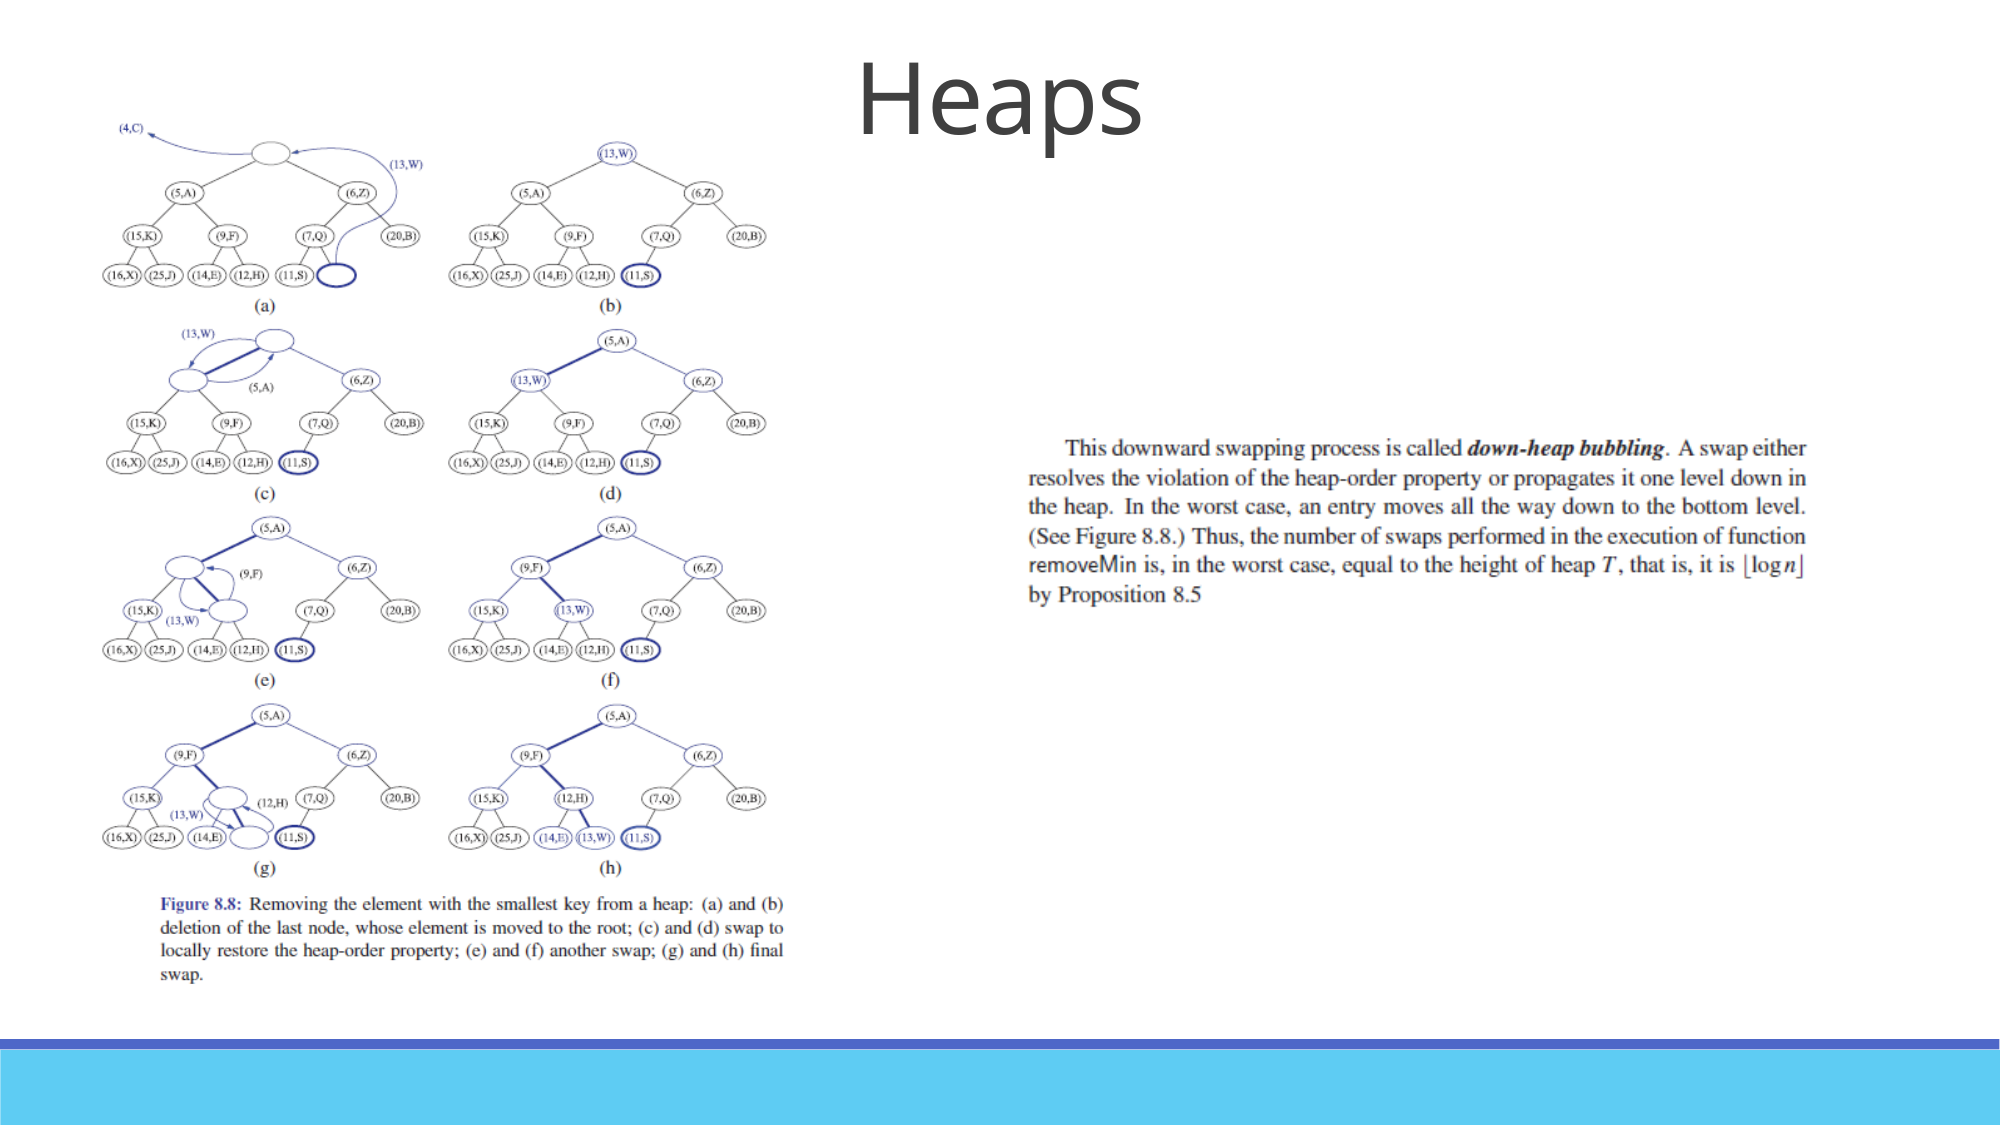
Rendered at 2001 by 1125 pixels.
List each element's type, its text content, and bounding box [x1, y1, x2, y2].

picture [1021, 437, 1823, 615]
picture [99, 109, 794, 990]
title Heaps [0, 0, 2000, 163]
